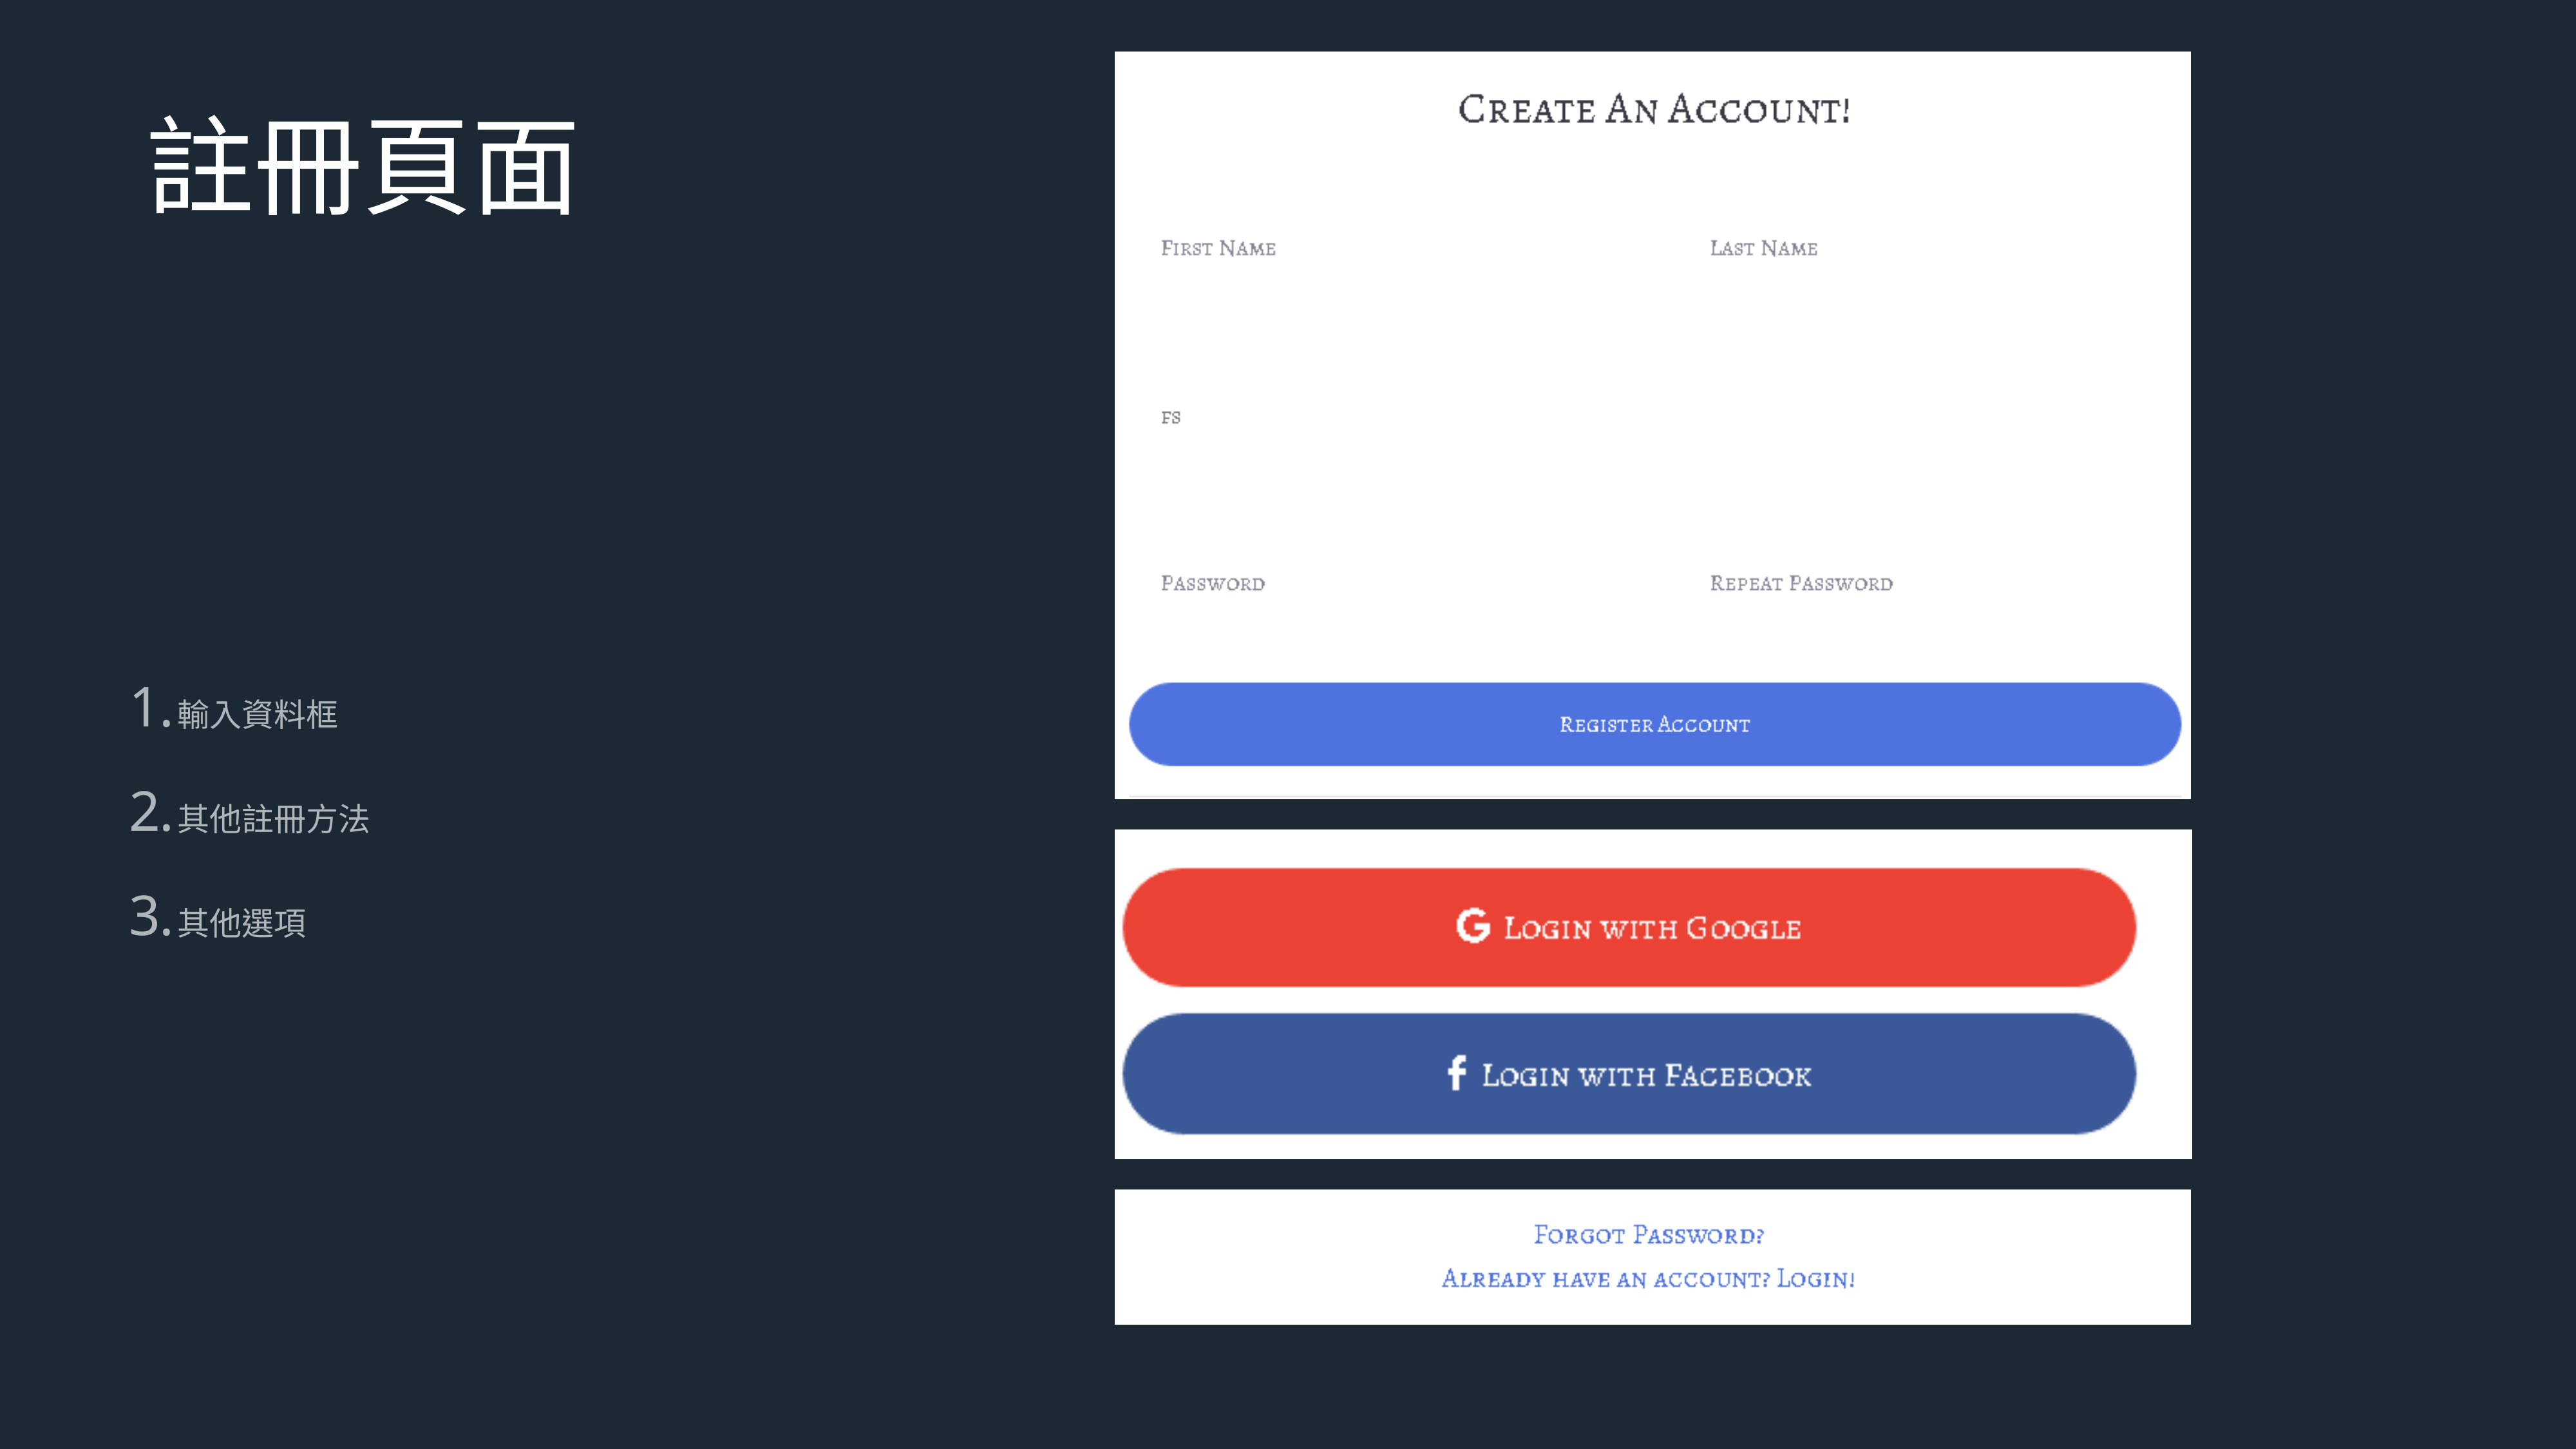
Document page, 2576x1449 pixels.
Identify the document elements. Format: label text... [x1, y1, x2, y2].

picture [1114, 1189, 2191, 1325]
text_box 註冊頁面 [146, 97, 581, 229]
picture [1114, 829, 2192, 1160]
picture [1114, 52, 2191, 799]
list 輸入資料框 其他註冊方法 其他選項 [129, 303, 976, 1294]
text_box [128, 57, 976, 303]
